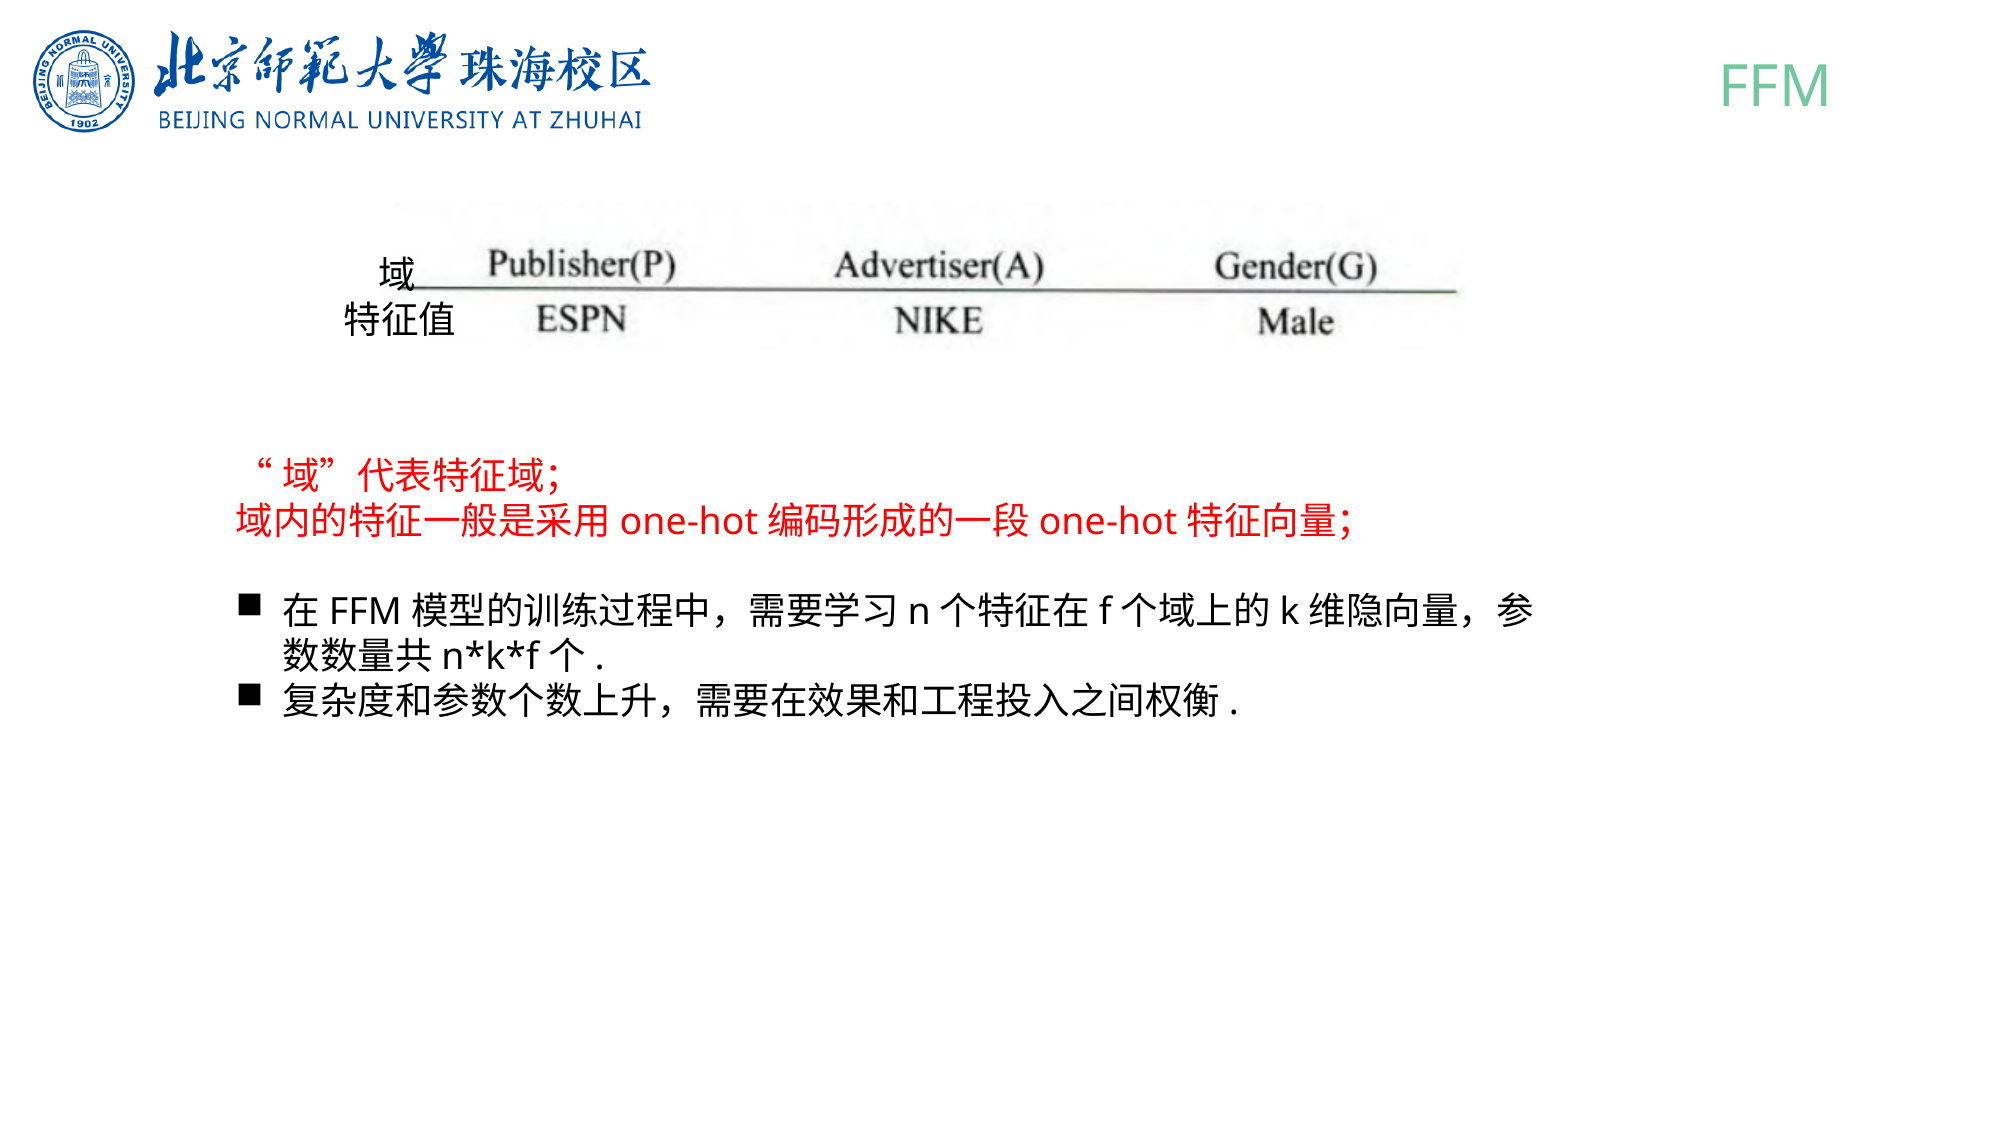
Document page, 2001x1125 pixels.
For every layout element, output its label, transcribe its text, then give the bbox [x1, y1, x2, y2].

picture [33, 30, 652, 136]
text_box FFM [1703, 40, 1847, 126]
text_box 域 特征值 [328, 243, 379, 349]
text_box “域”代表特征域； 域内的特征一般是采用one-hot编码形成的一段one-hot特征向量； 在FFM模型的训练过程中，需要学习n个特征在f个域上的k维隐向量，参数数量共n*k*f个. 复杂度和参数个数上升，需要在效果和工程投入之间权衡. [220, 444, 1575, 730]
picture [379, 202, 1466, 350]
